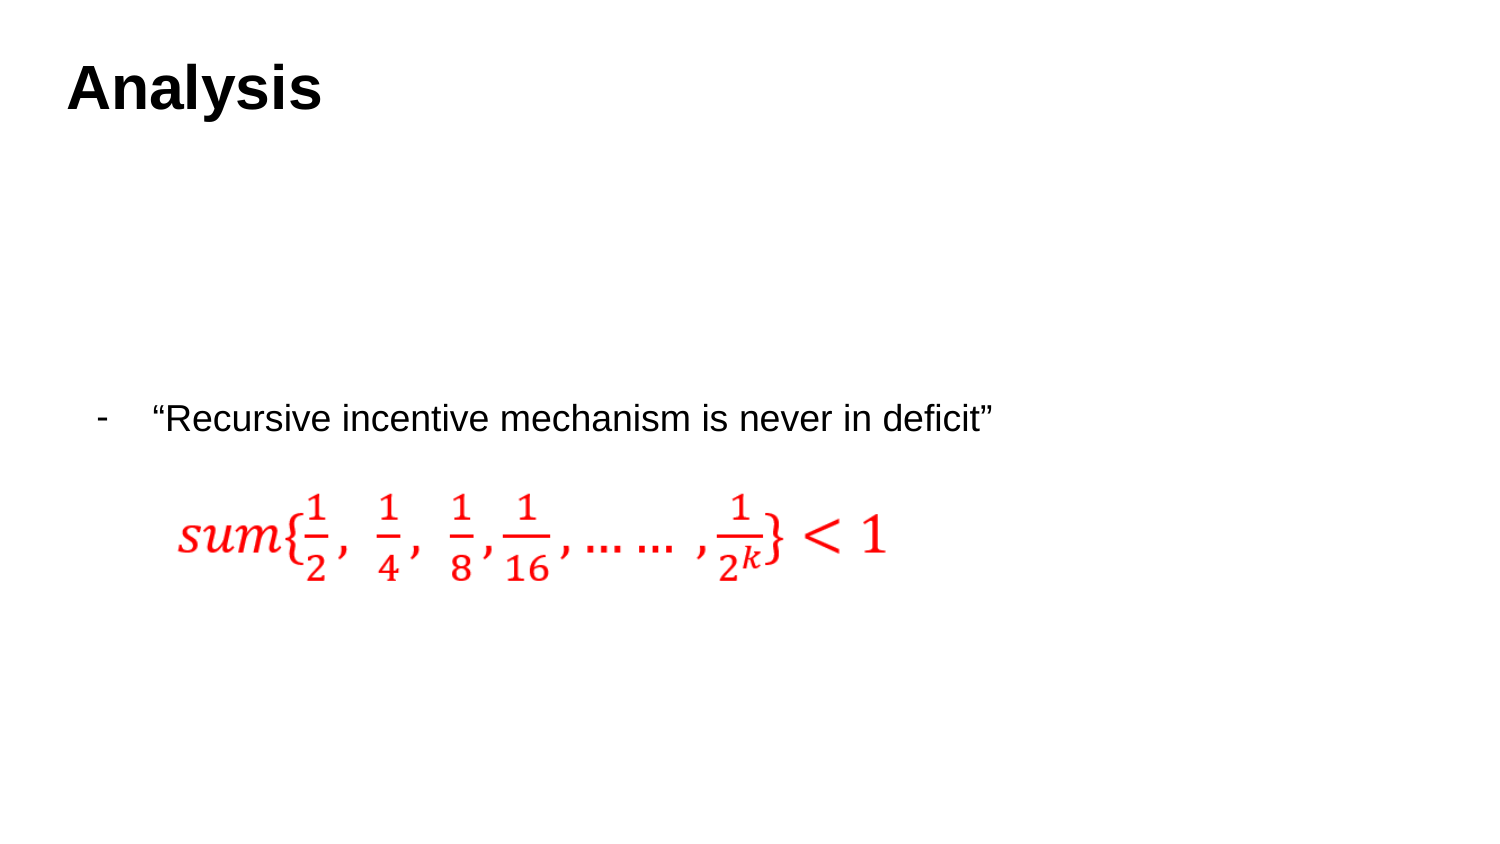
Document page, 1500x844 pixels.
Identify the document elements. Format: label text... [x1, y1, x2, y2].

text_box Analysis [51, 31, 1273, 137]
text_box “Recursive incentive mechanism is never in deficit” [62, 379, 1378, 635]
picture [156, 461, 923, 617]
